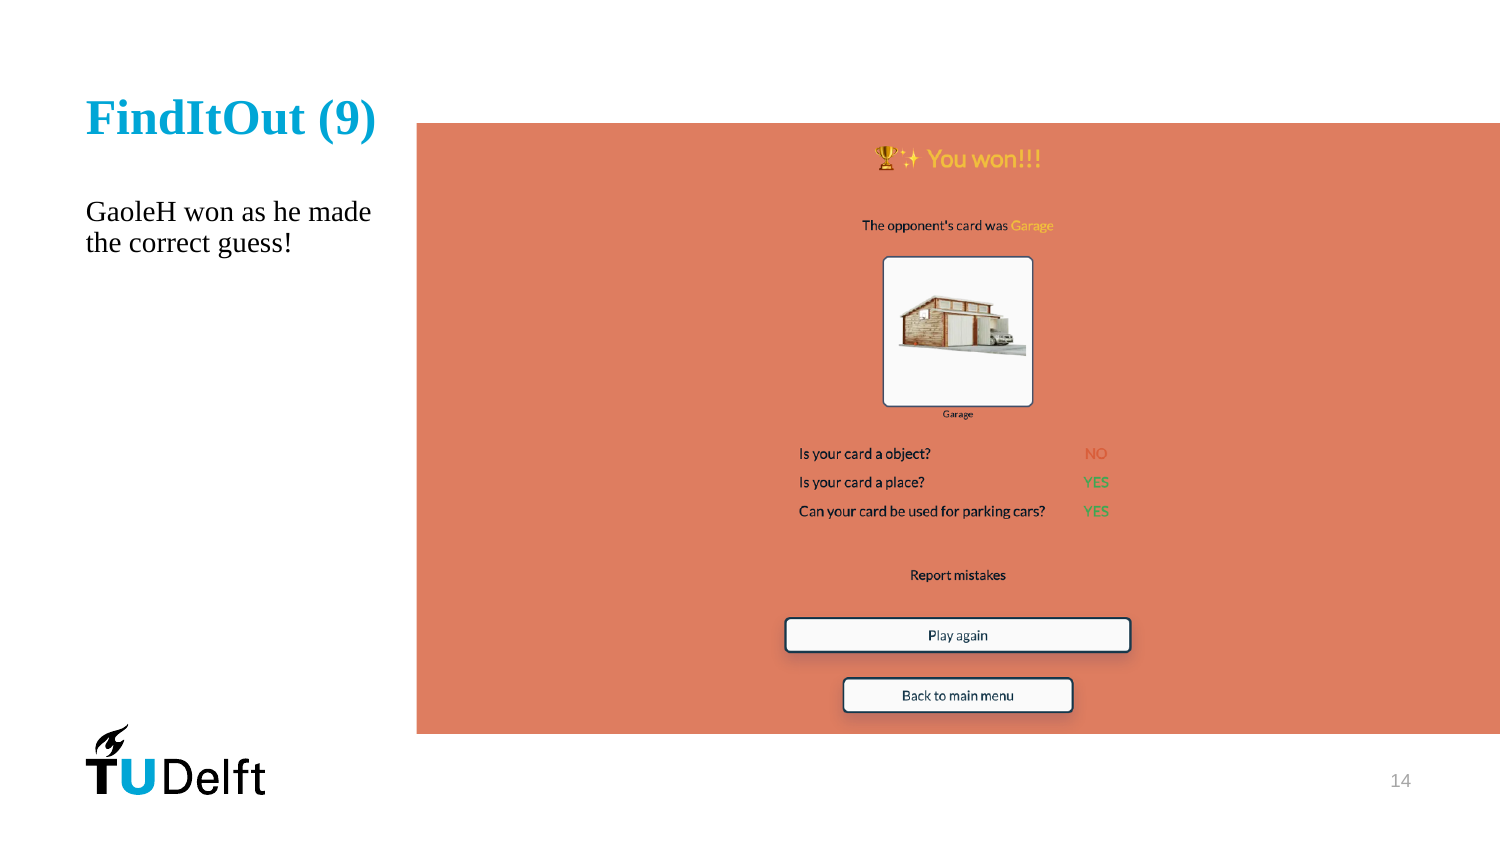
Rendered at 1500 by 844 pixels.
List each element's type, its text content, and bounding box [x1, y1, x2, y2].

picture [416, 123, 1500, 735]
title FindItOut (9) [85, 91, 1412, 152]
slide_number 14 [1388, 743, 1412, 844]
list GaoleH won as he made the correct guess! [85, 195, 390, 732]
